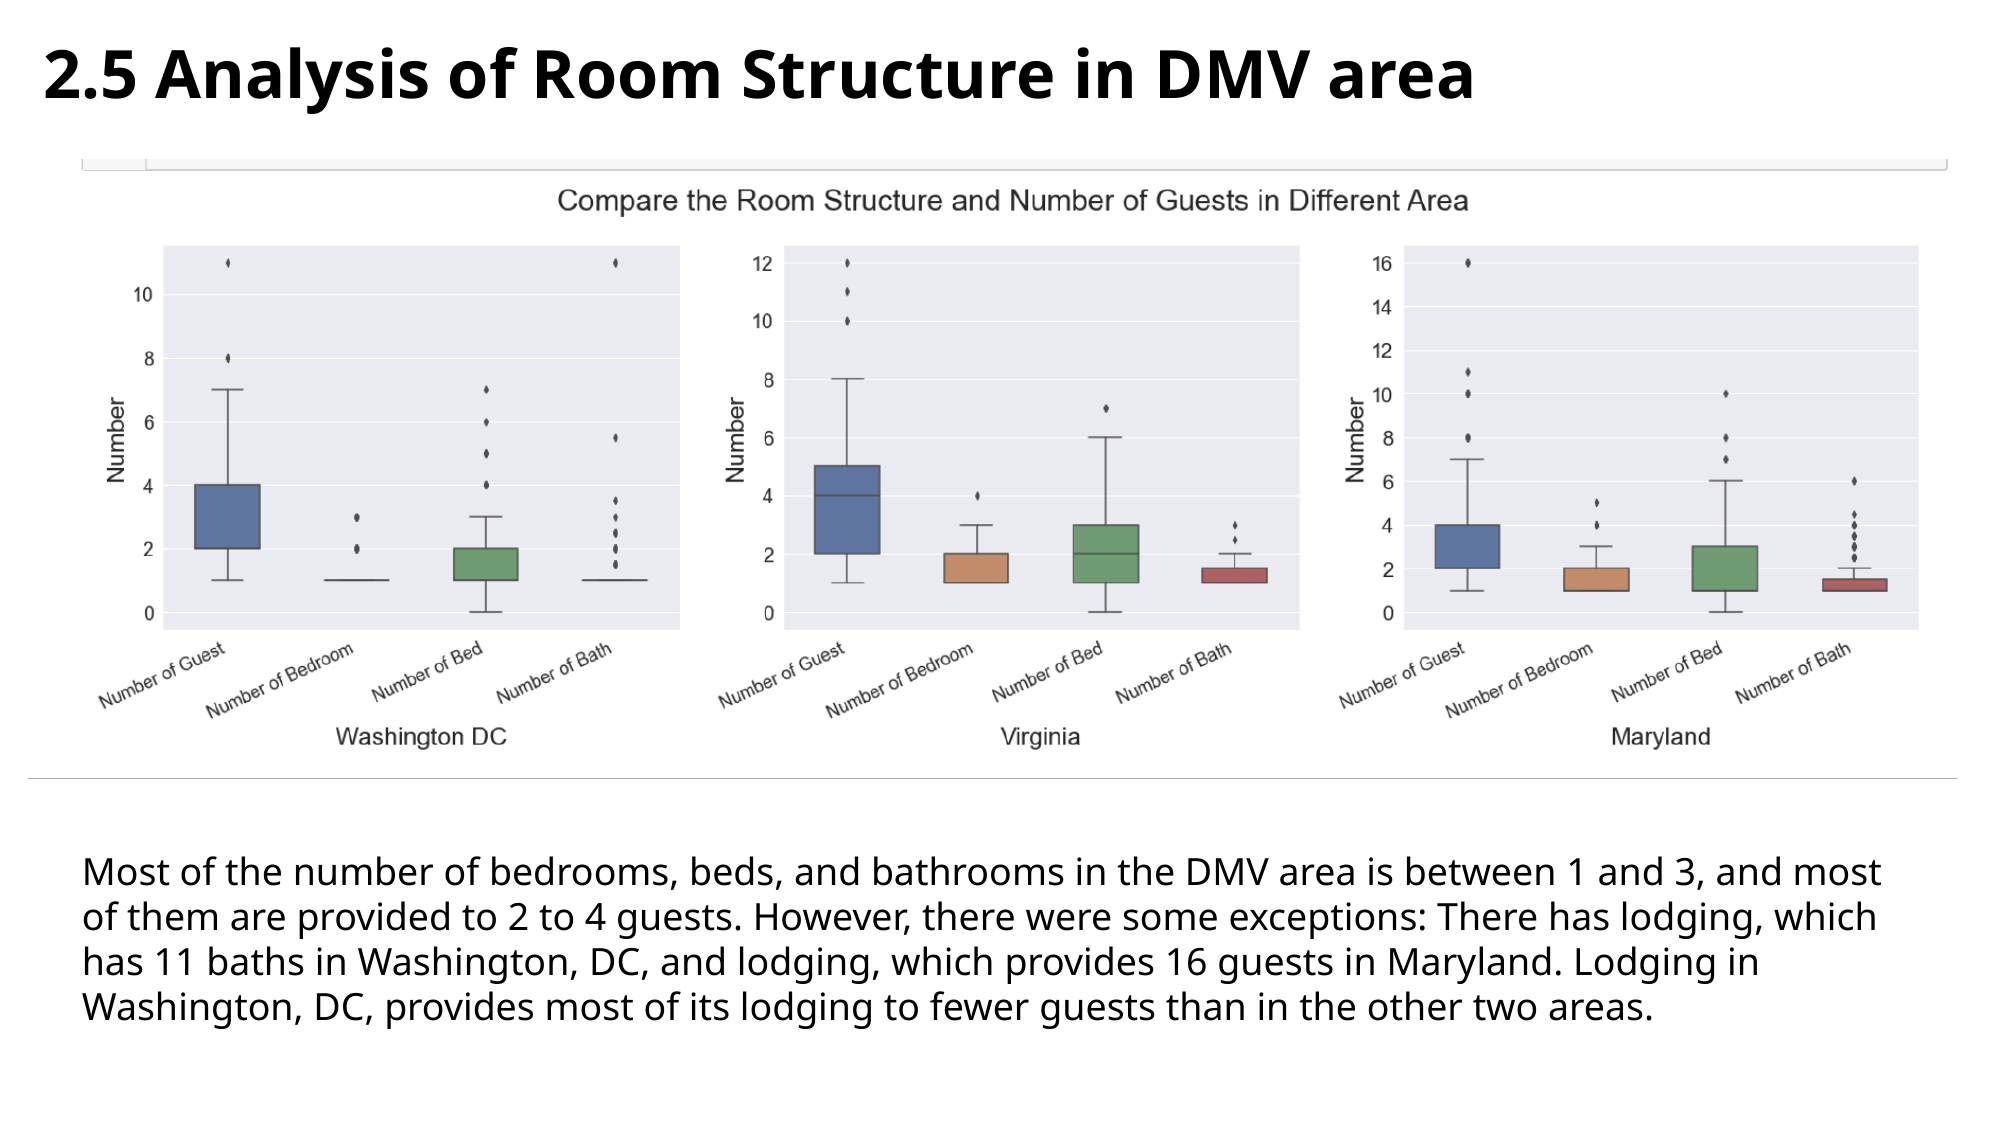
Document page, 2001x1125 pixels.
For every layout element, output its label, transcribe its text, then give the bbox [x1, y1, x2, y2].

text_box 2.5 Analysis of Room Structure in DMV area [28, 22, 1753, 132]
text_box Most of the number of bedrooms, beds, and bathrooms in the DMV area is between 1 and 3, and most of them are provided to 2 to 4 guests. However, there were some exceptions: There has lodging, which has 11 baths in Washington, DC, and lodging, which provides 16 guests in Maryland. Lodging in Washington, DC, provides most of its lodging to fewer guests than in the other two areas. [67, 840, 1933, 1036]
picture [28, 159, 1959, 779]
